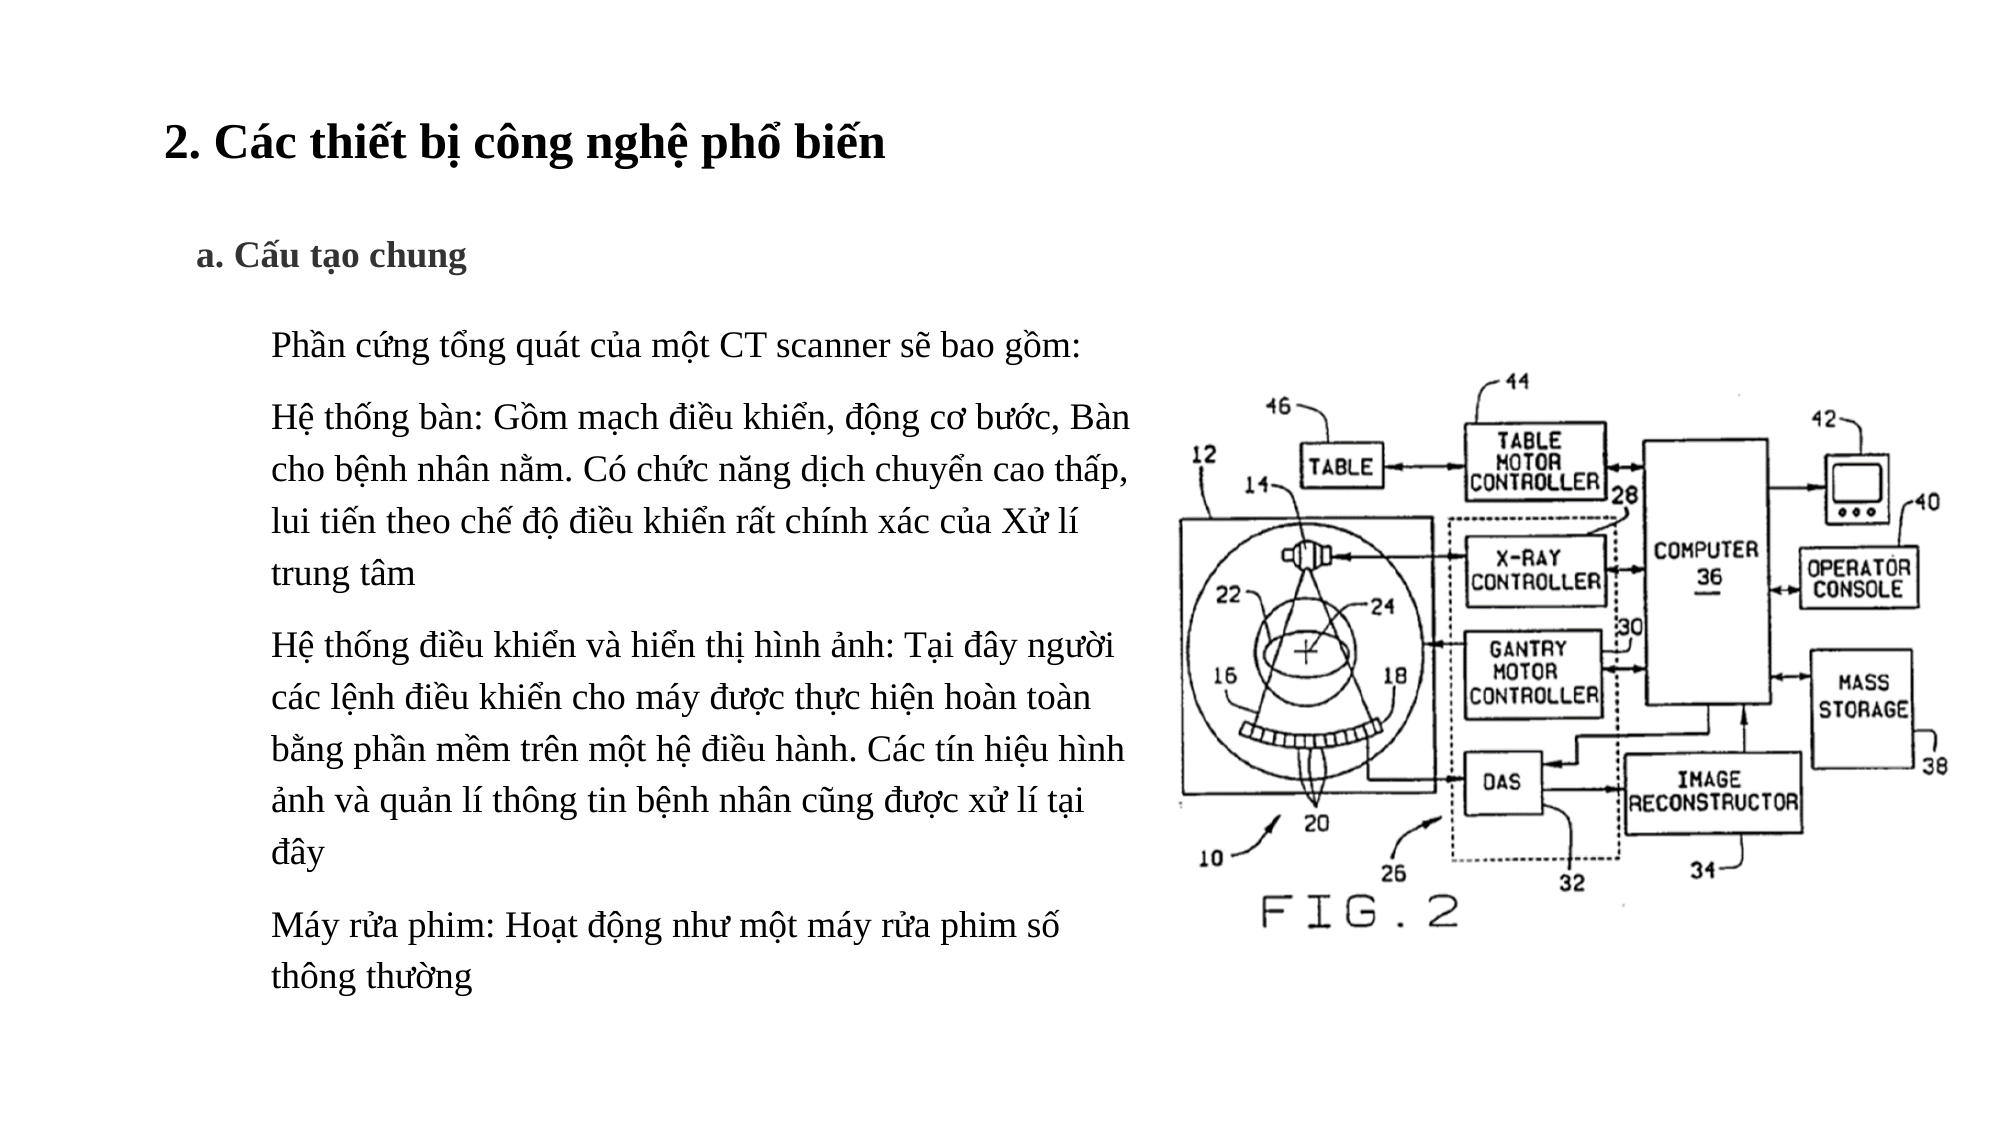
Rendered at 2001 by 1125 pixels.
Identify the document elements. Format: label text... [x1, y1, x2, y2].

subtitle a. Cấu tạo chung Phần cứng tổng quát của một CT scanner sẽ bao gồm: Hệ thống bàn: Gồm mạch điều khiển, động cơ bước, Bàn cho bệnh nhân nằm. Có chức năng dịch chuyển cao thấp, lui tiến theo chế độ điều khiển rất chính xác của Xử lí trung tâm Hệ thống điều khiển và hiển thị hình ảnh: Tại đây người các lệnh điều khiển cho máy được thực hiện hoàn toàn bằng phần mềm trên một hệ điều hành. Các tín hiệu hình ảnh và quản lí thông tin bệnh nhân cũng được xử lí tại đây Máy rửa phim: Hoạt động như một máy rửa phim số thông thường [181, 226, 1160, 1027]
title 2. Các thiết bị công nghệ phổ biến [148, 98, 1649, 227]
picture [1138, 355, 2000, 943]
